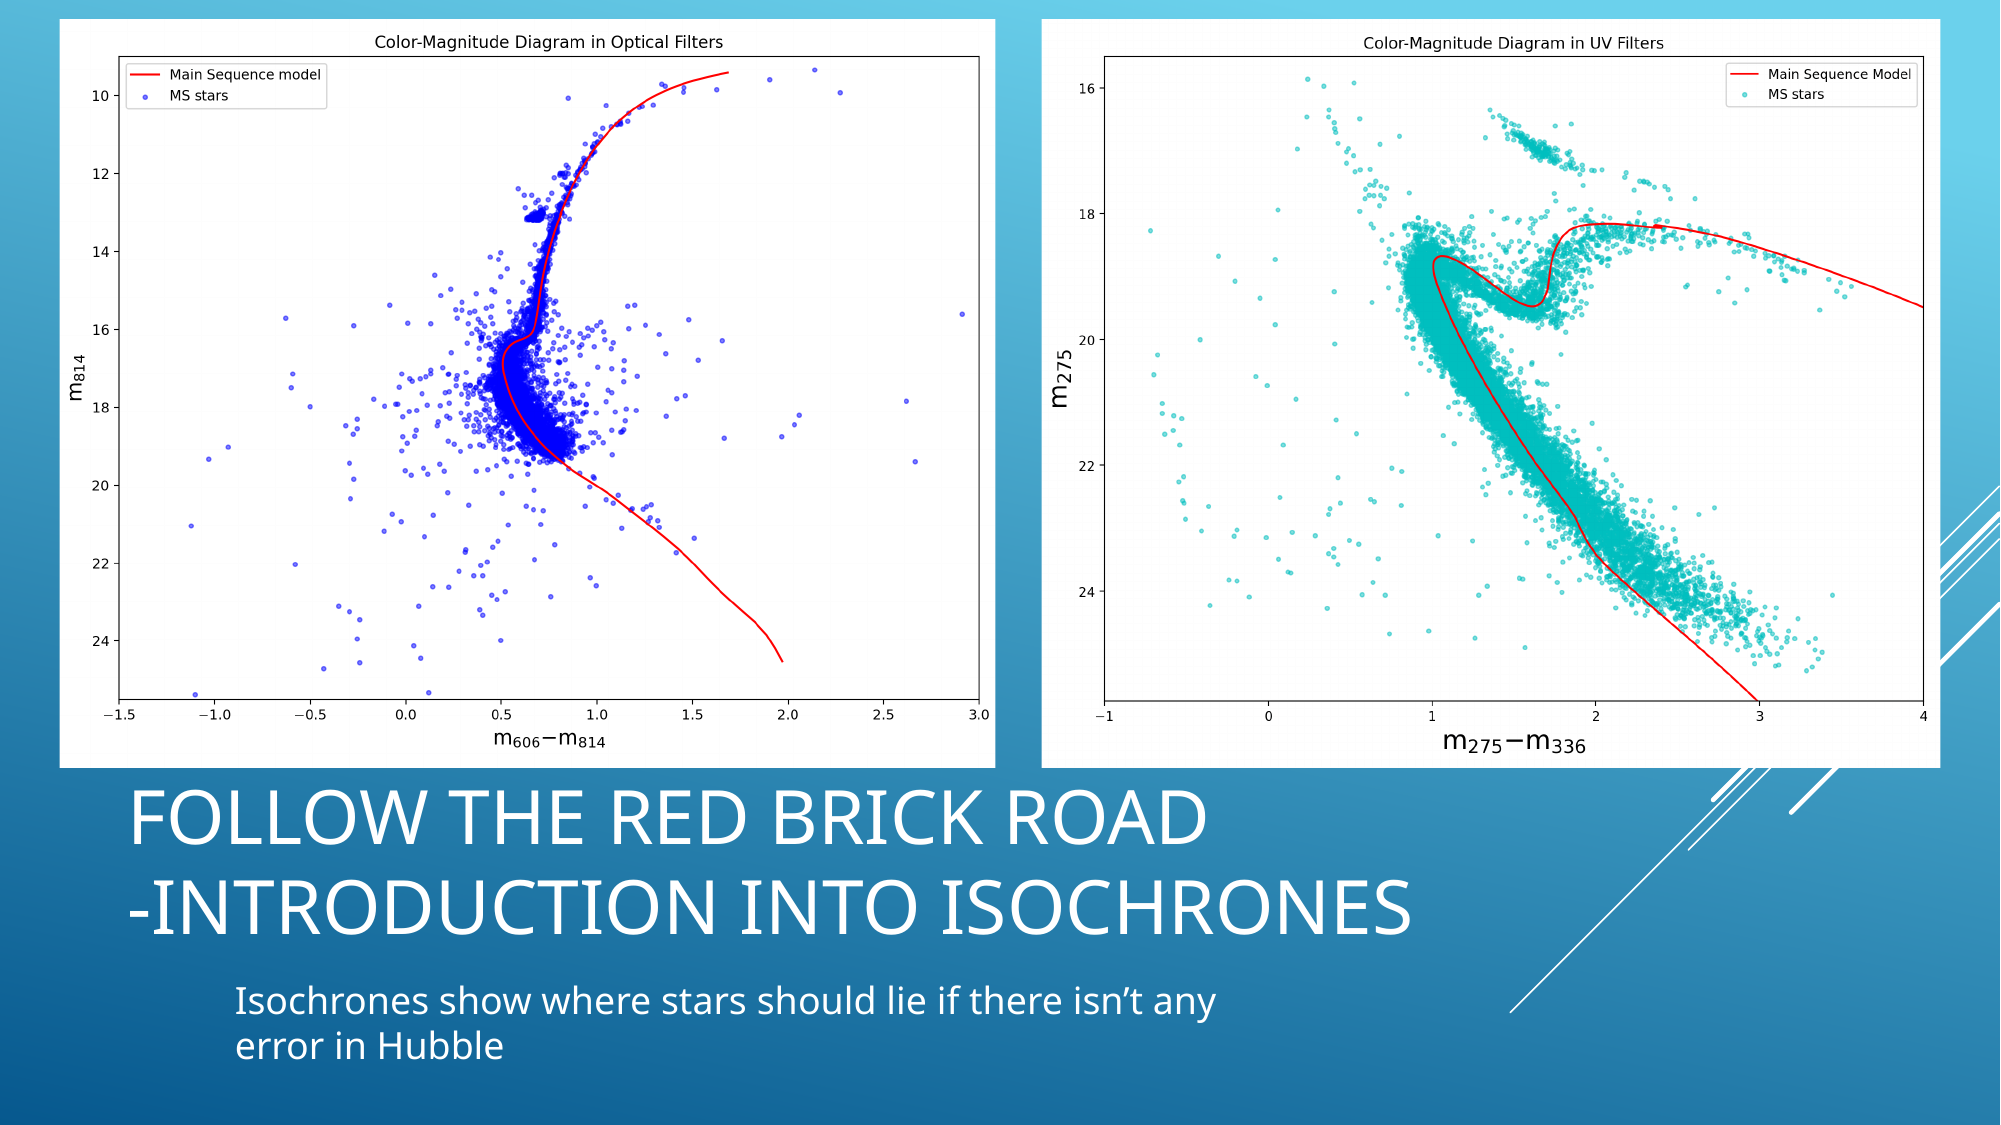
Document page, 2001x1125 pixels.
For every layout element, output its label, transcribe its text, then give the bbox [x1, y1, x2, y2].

title Follow the red brick road -Introduction into isochrones [112, 736, 1513, 984]
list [1041, 18, 1941, 768]
text_box Isochrones show where stars should lie if there isn’t any error in Hubble [220, 969, 1234, 1075]
picture [59, 18, 996, 768]
